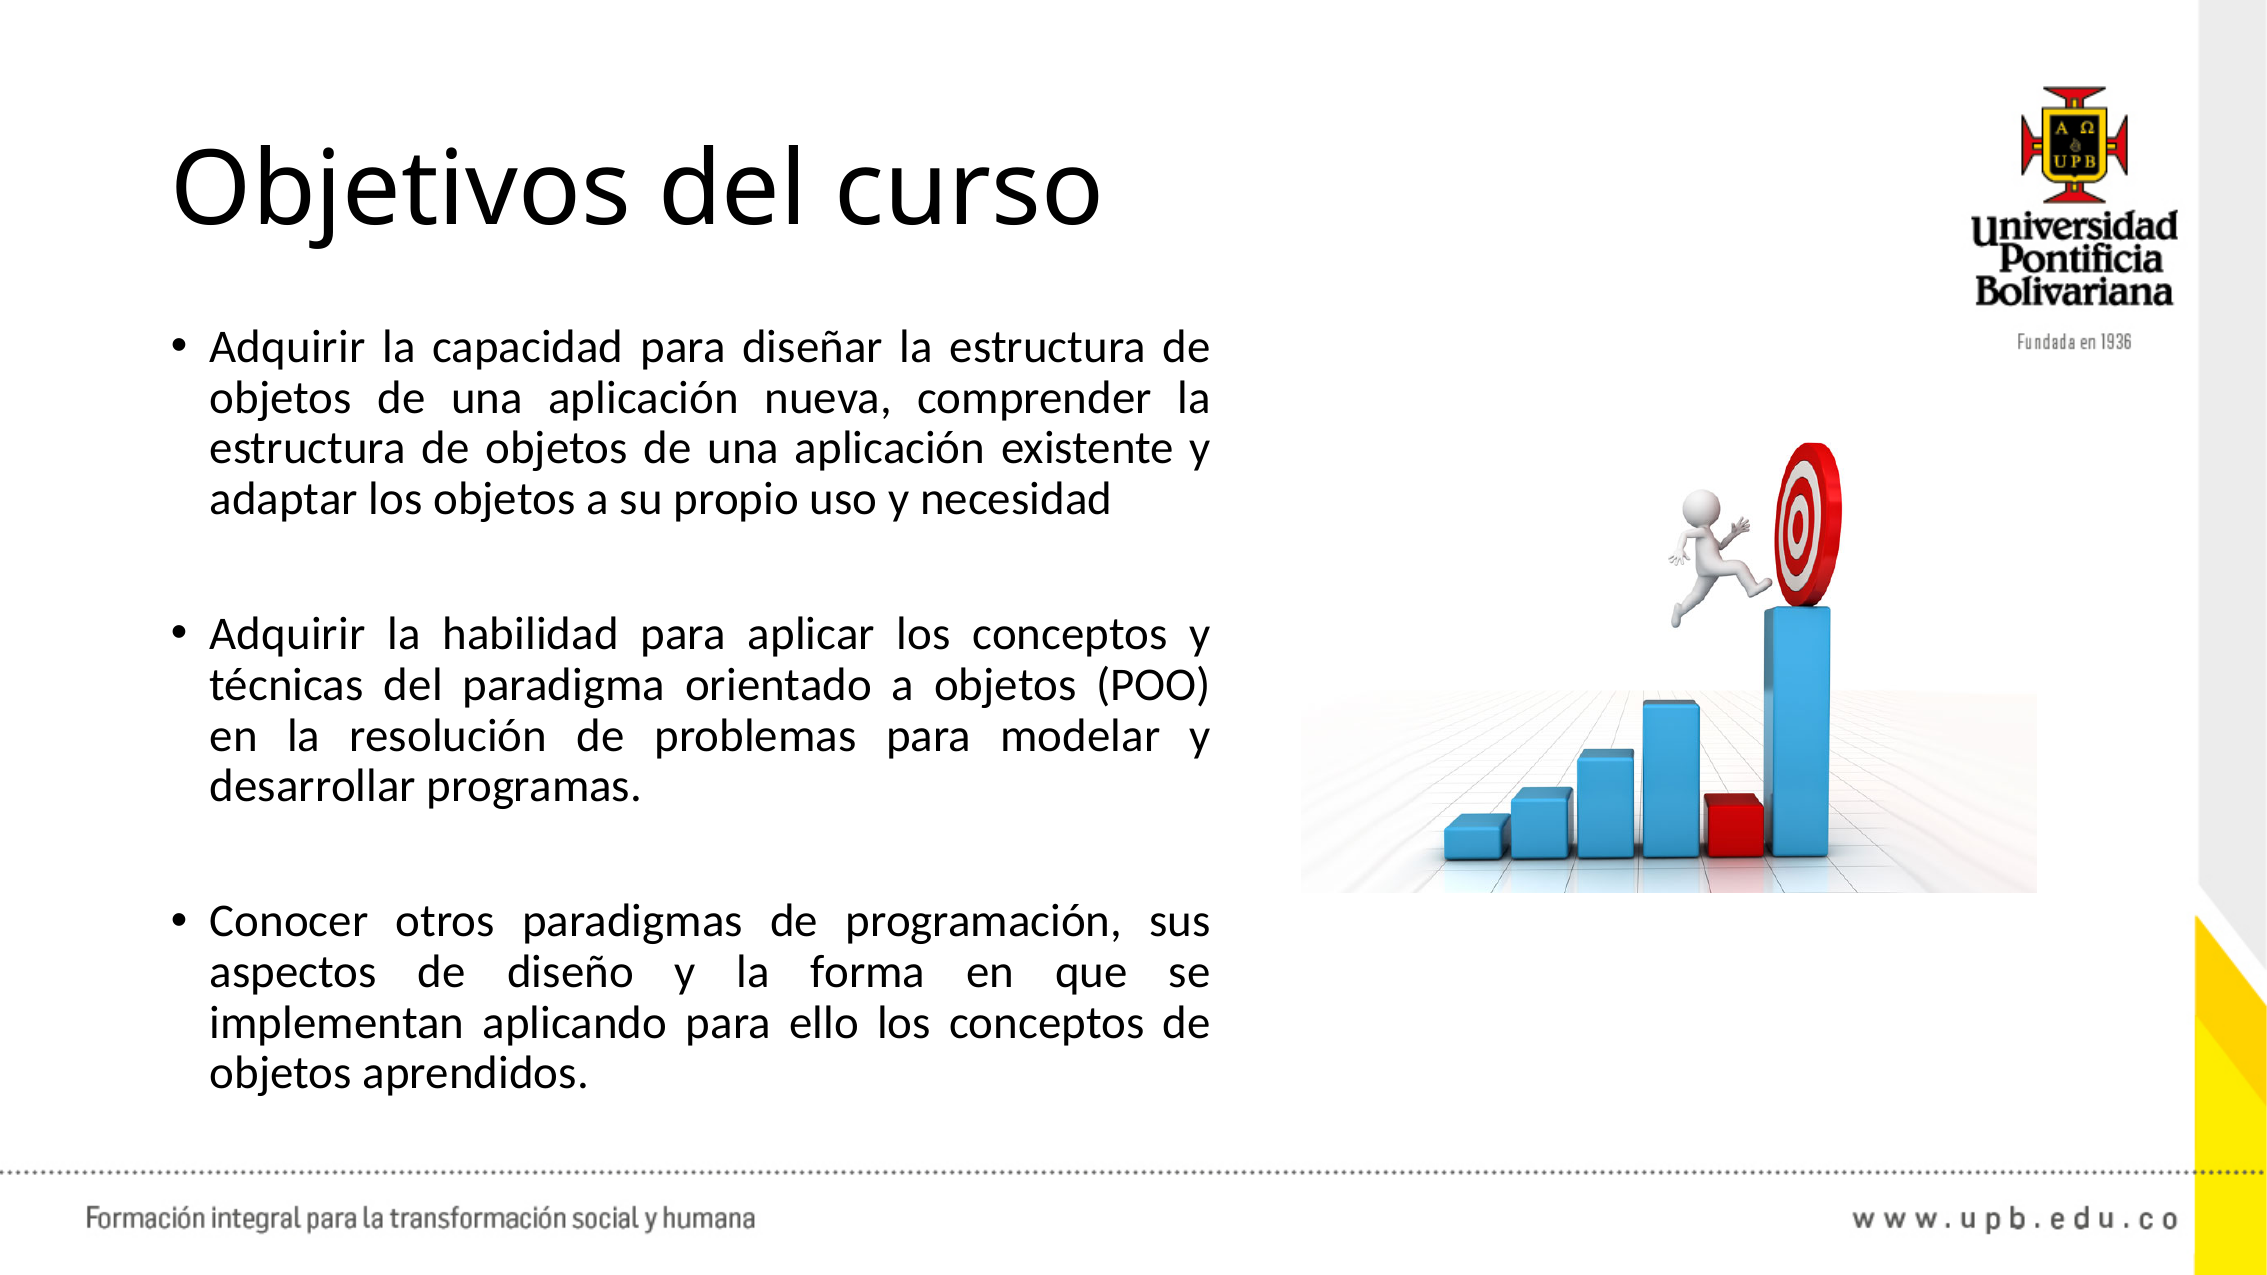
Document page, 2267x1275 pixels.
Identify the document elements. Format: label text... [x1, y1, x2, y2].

title Objetivos del curso [155, 67, 2111, 315]
list Adquirir la capacidad para diseñar la estructura de objetos de una aplicación nueva, comprender la estructura de objetos de una aplicación existente y adaptar los objetos a su propio uso y necesidad Adquirir la habilidad para aplicar los conceptos y técnicas del paradigma orientado a objetos (POO) en la resolución de problemas para modelar y desarrollar programas. Conocer otros paradigmas de programación, sus aspectos de diseño y la forma en que se implementan aplicando para ello los conceptos de objetos aprendidos. [155, 314, 1228, 1124]
picture [0, 0, 2267, 1275]
